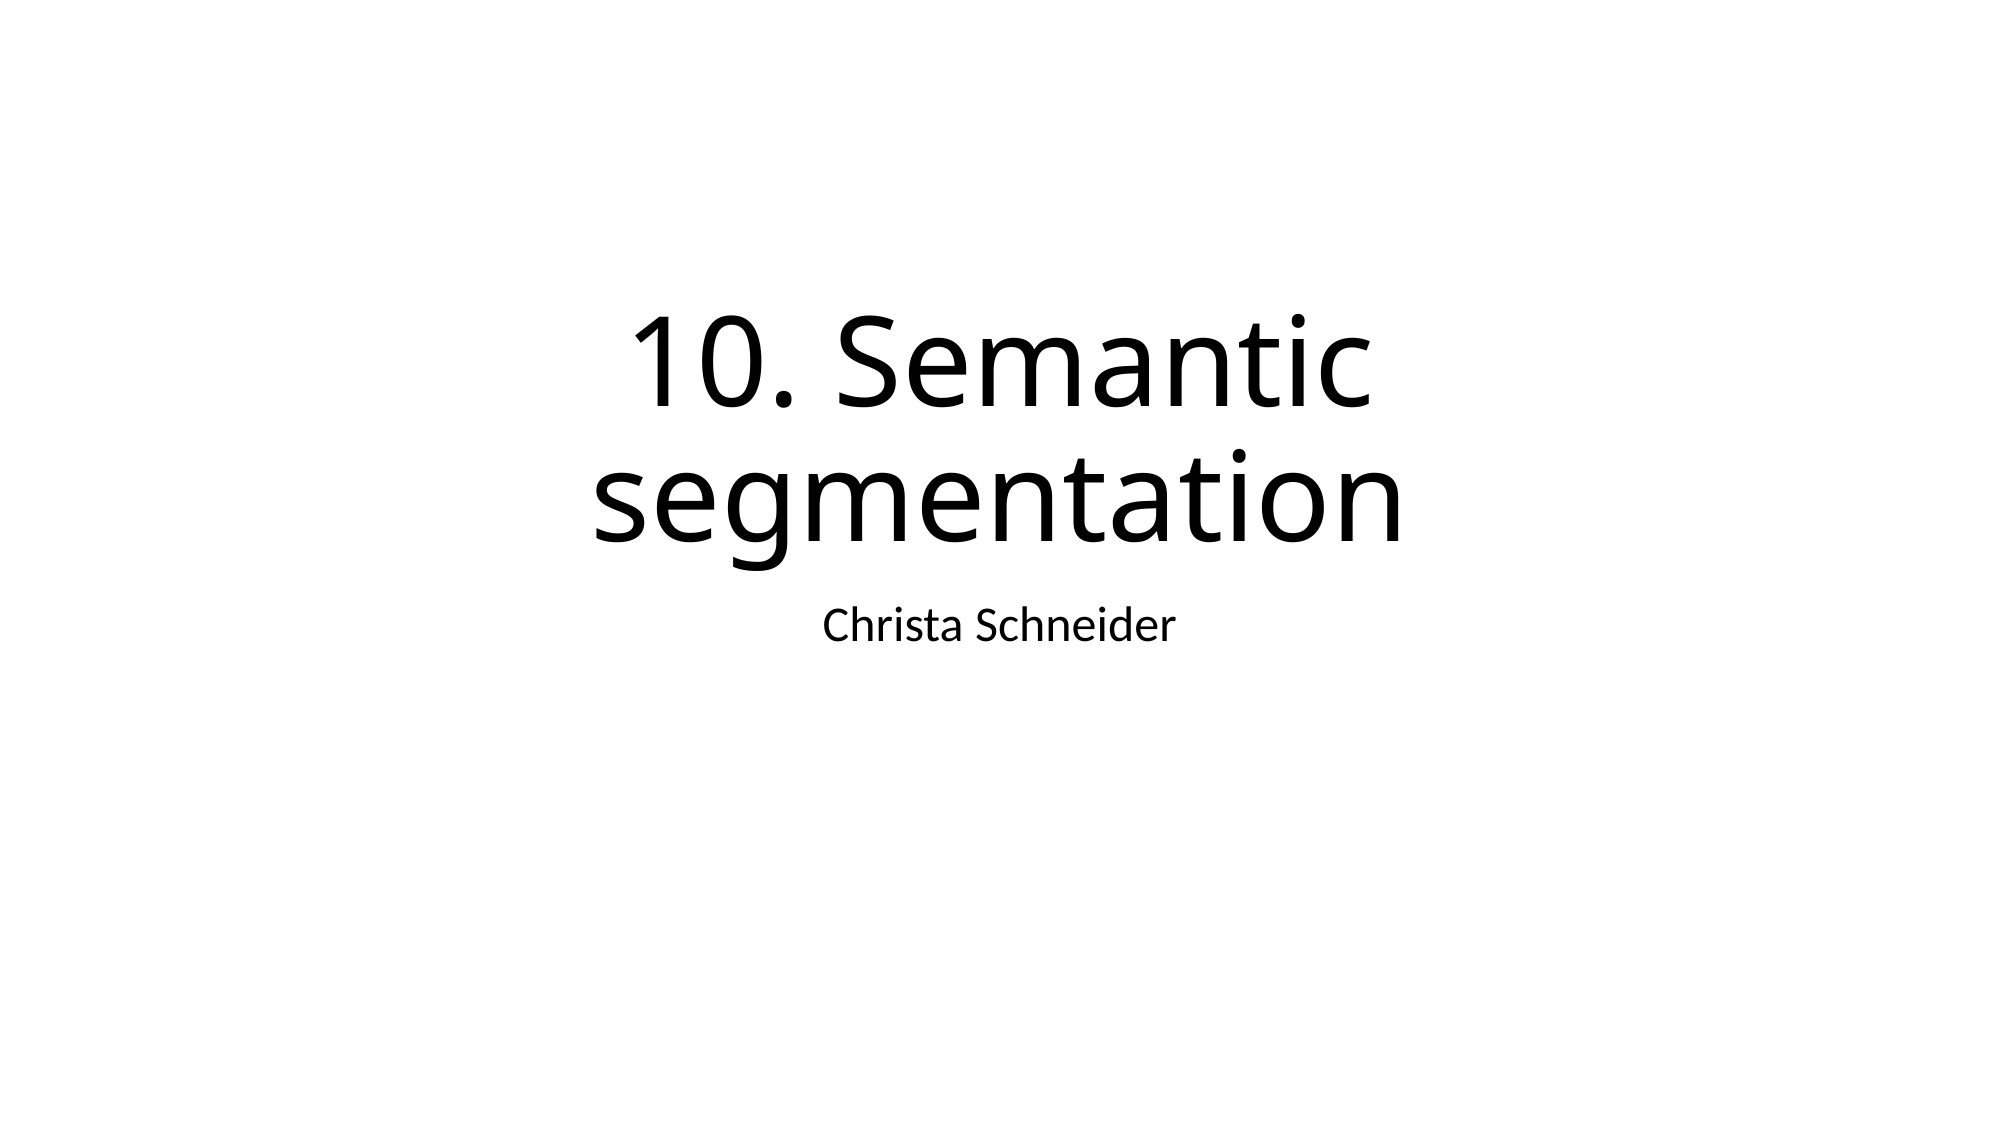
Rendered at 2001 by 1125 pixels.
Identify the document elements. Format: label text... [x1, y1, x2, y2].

subtitle Christa Schneider [249, 590, 1750, 863]
title 10. Semantic segmentation [249, 184, 1750, 576]
